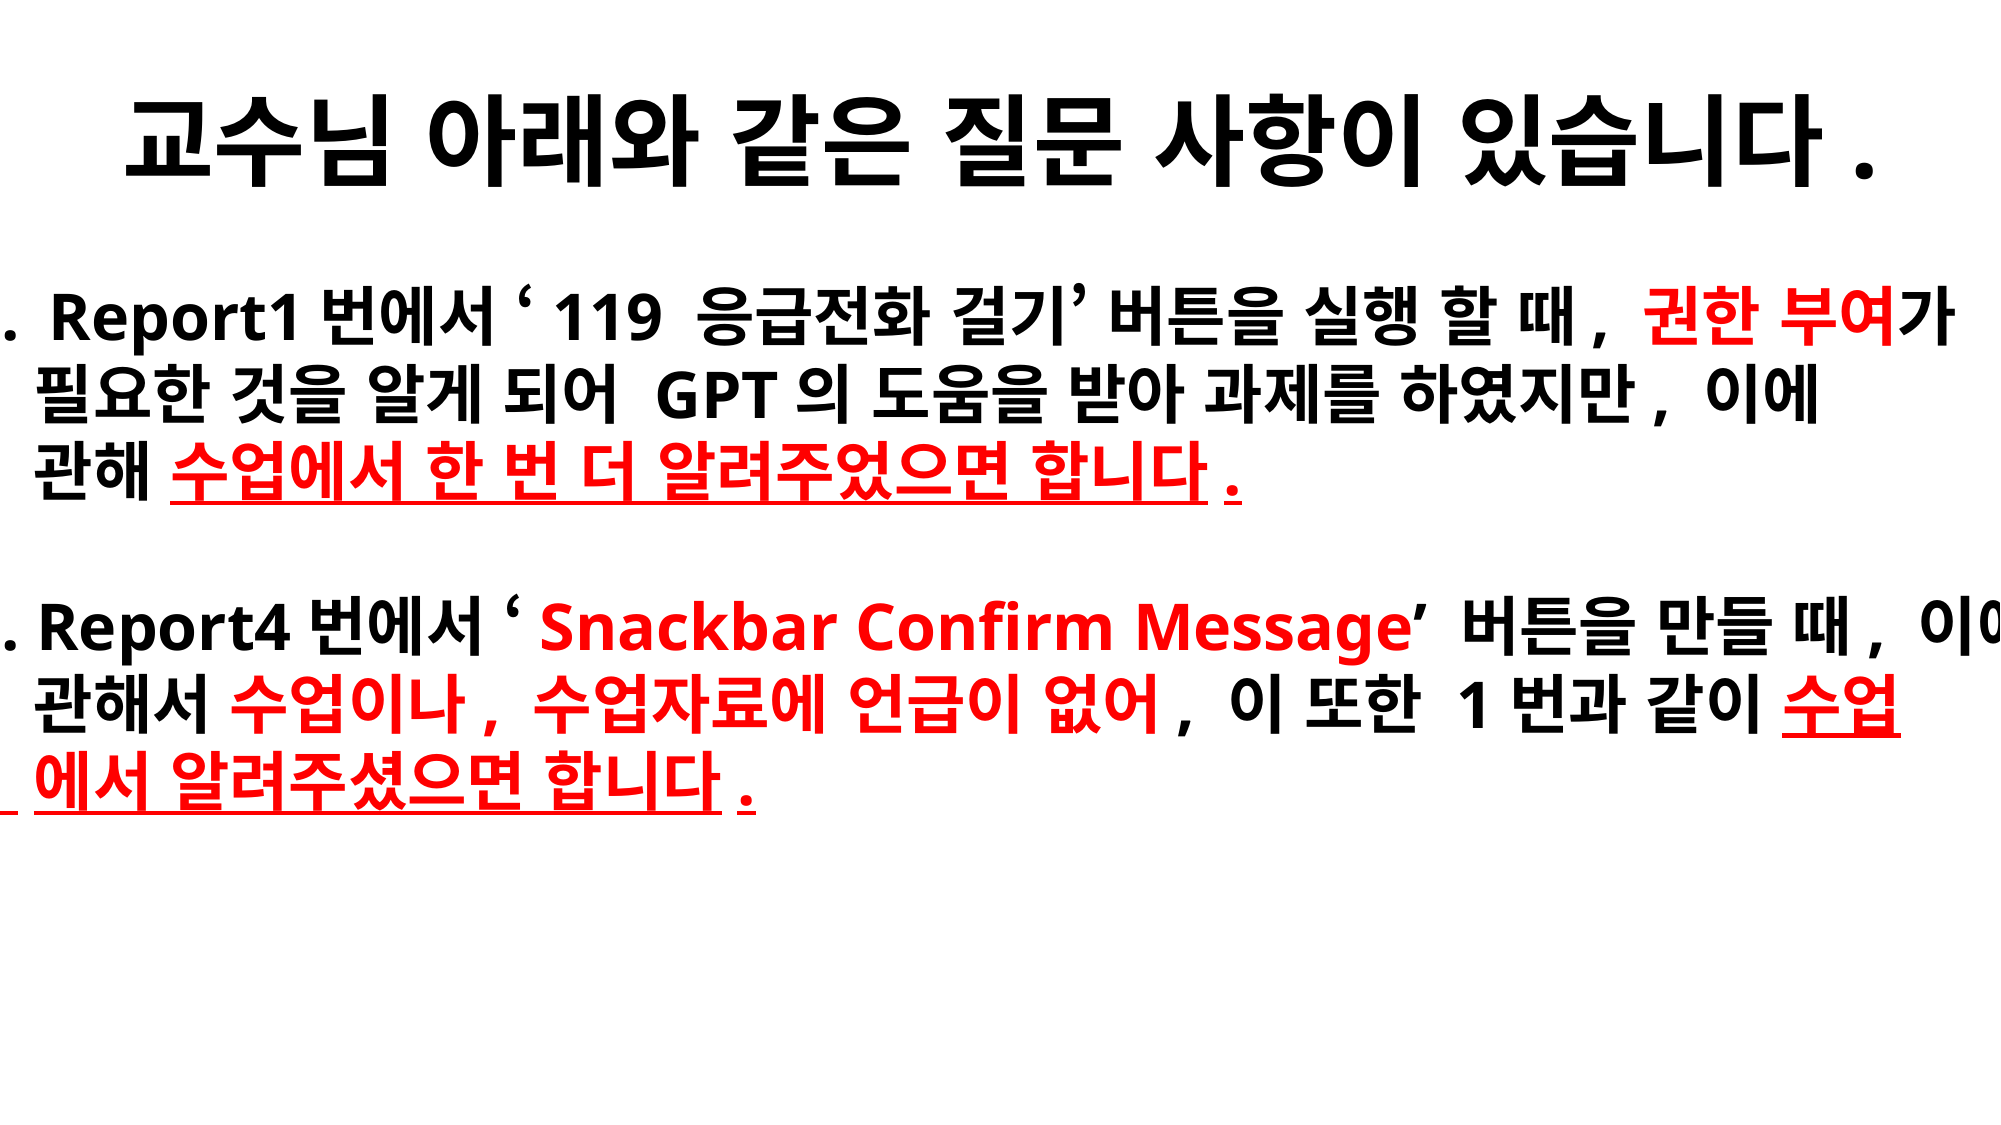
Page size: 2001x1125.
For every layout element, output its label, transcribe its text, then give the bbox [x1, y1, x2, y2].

text_box 교수님 아래와 같은 질문 사항이 있습니다. Report1번에서 ‘119 응급전화 걸기’ 버튼을 실행 할 때, 권한 부여가 필요한 것을 알게 되어 GPT의 도움을 받아 과제를 하였지만, 이에 관해 수업에서 한 번 더 알려주었으면 합니다. 2. Report4번에서 ‘Snackbar Confirm Message’ 버튼을 만들 때, 이에 관해서 수업이나, 수업자료에 언급이 없어, 이 또한 1번과 같이 수업 에서 알려주셨으면 합니다. [0, 71, 2000, 827]
